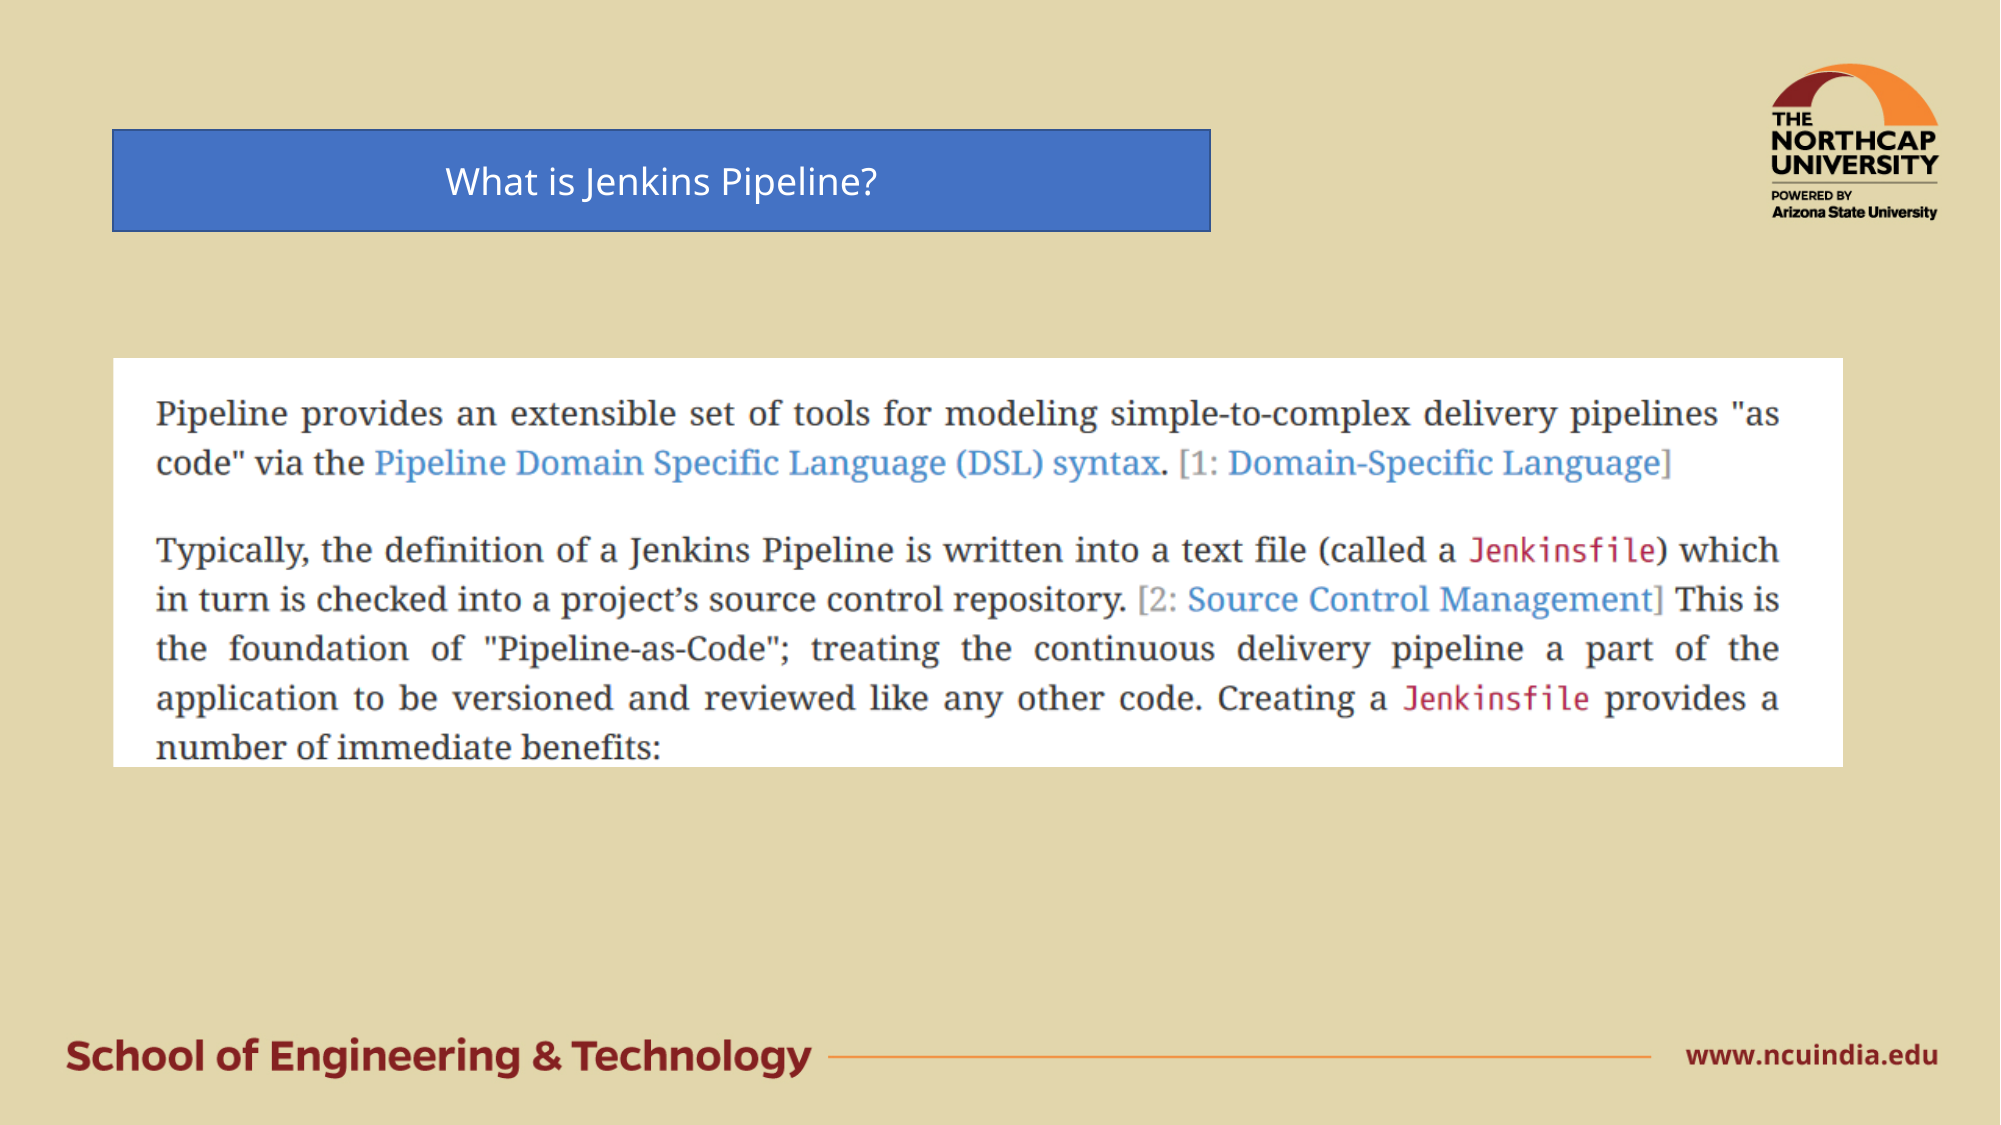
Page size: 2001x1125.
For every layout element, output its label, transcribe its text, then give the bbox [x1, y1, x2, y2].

text_box What is Jenkins Pipeline? [112, 129, 1211, 232]
picture [0, 0, 2000, 1125]
